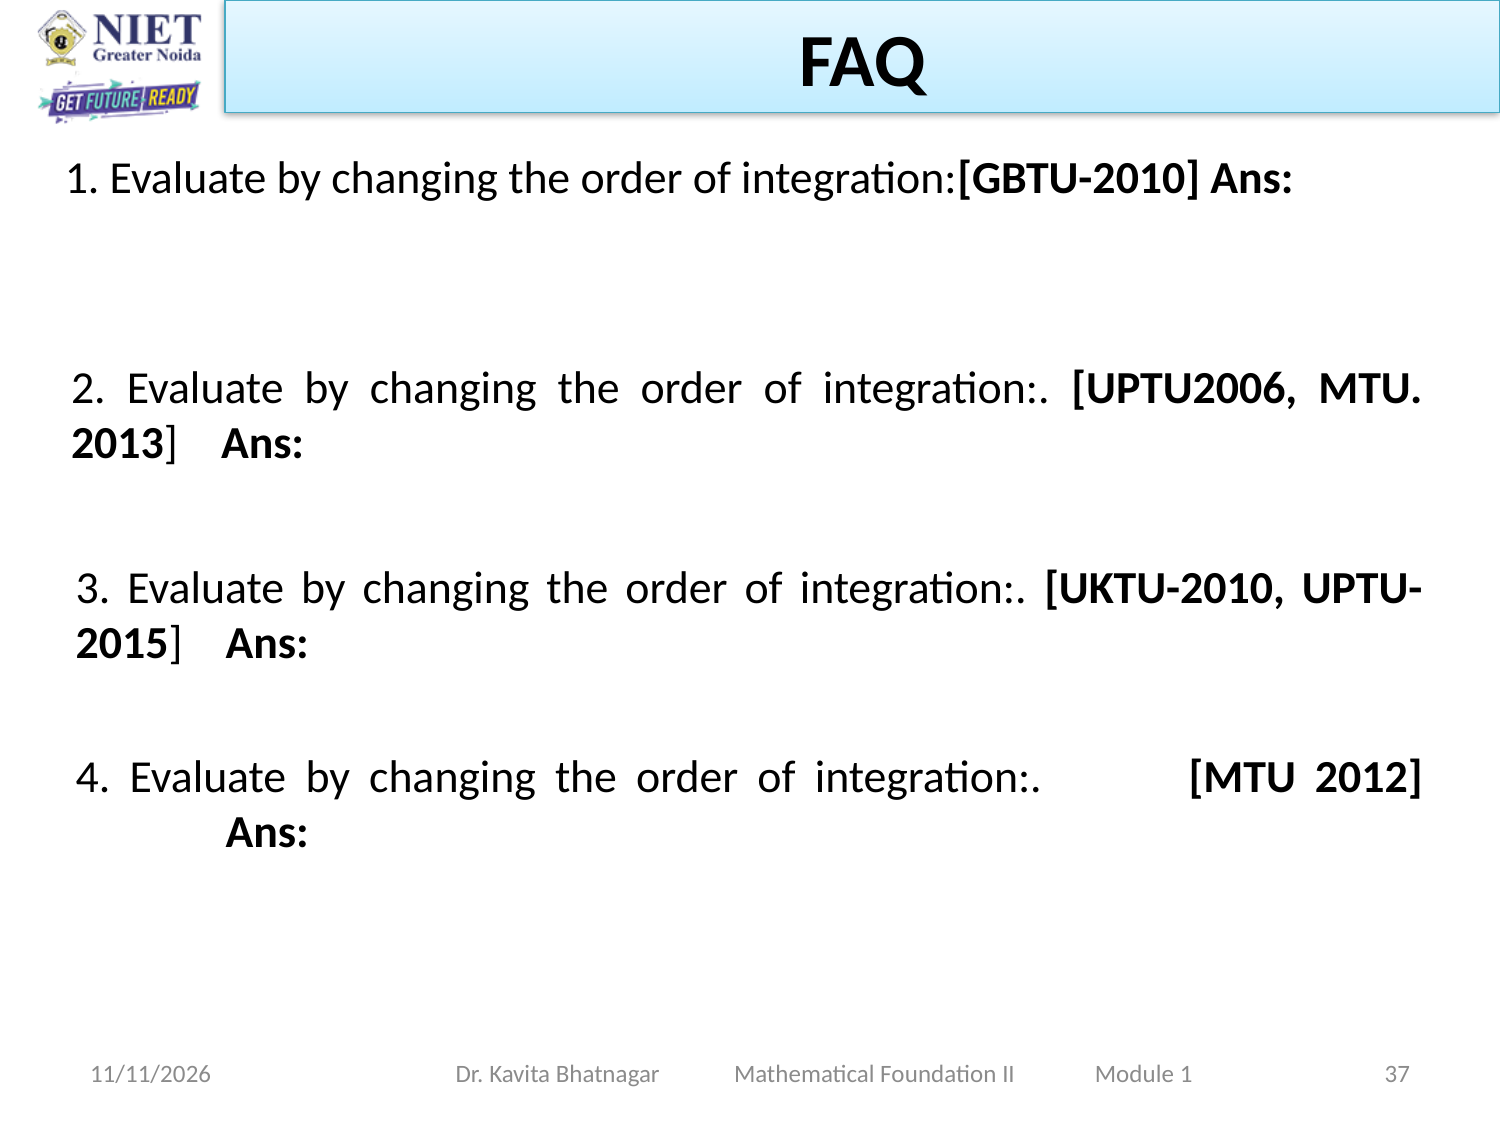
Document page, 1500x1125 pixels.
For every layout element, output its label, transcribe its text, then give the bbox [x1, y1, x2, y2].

text_box FAQ [238, 0, 1500, 113]
picture [0, 0, 238, 135]
slide_number 37 [1238, 1042, 1425, 1103]
footer Dr. Kavita Bhatnagar Mathematical Foundation II Module 1 [412, 1042, 1238, 1103]
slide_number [75, 1042, 412, 1103]
